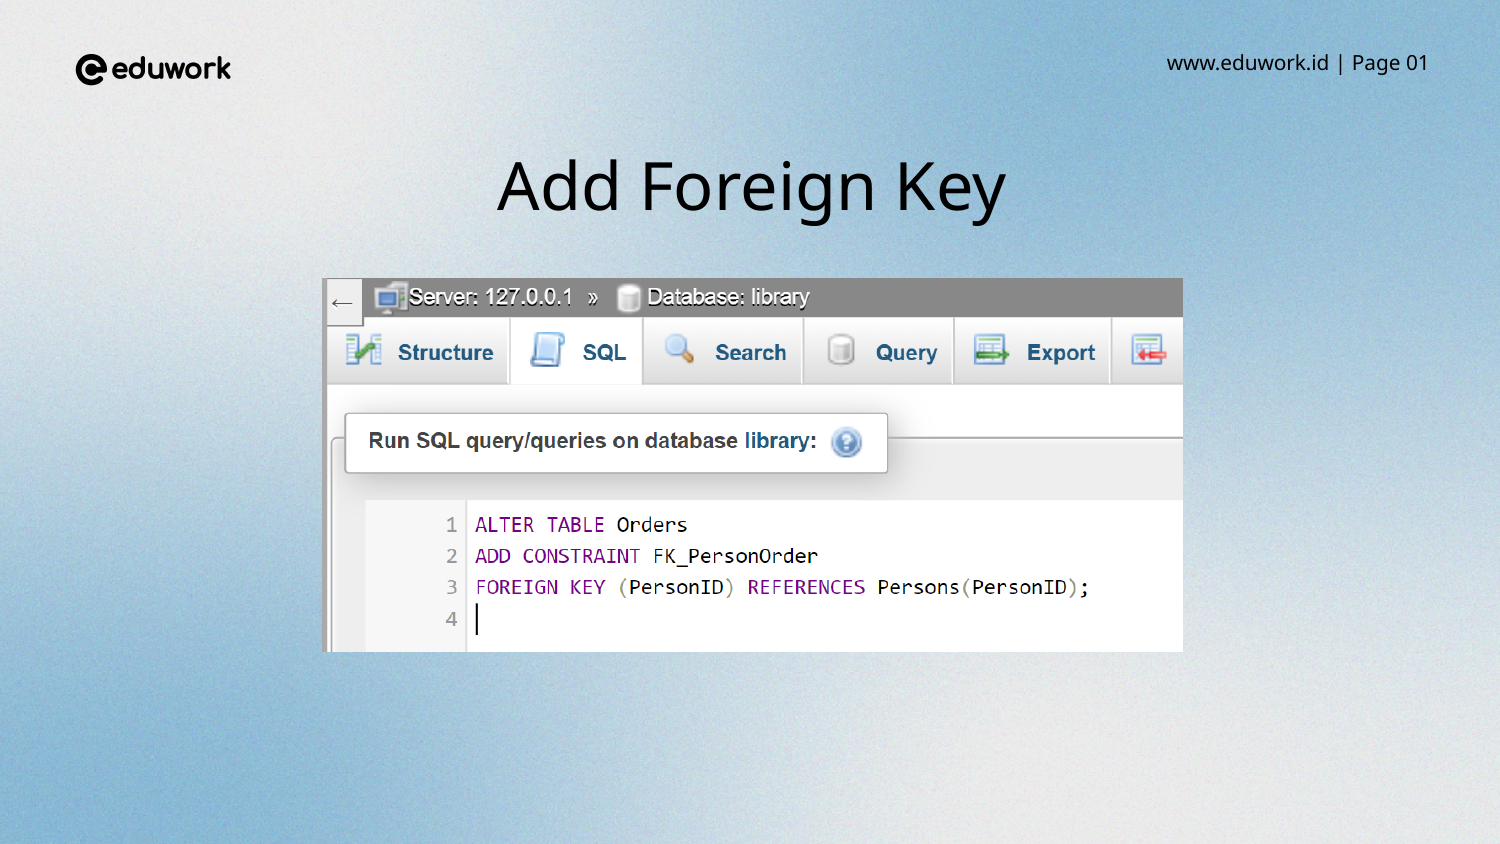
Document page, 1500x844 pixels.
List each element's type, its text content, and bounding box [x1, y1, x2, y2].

picture [0, 0, 1500, 844]
text_box www.eduwork.id | Page 01 [1134, 37, 1445, 88]
text_box Add Foreign Key [300, 88, 1205, 239]
